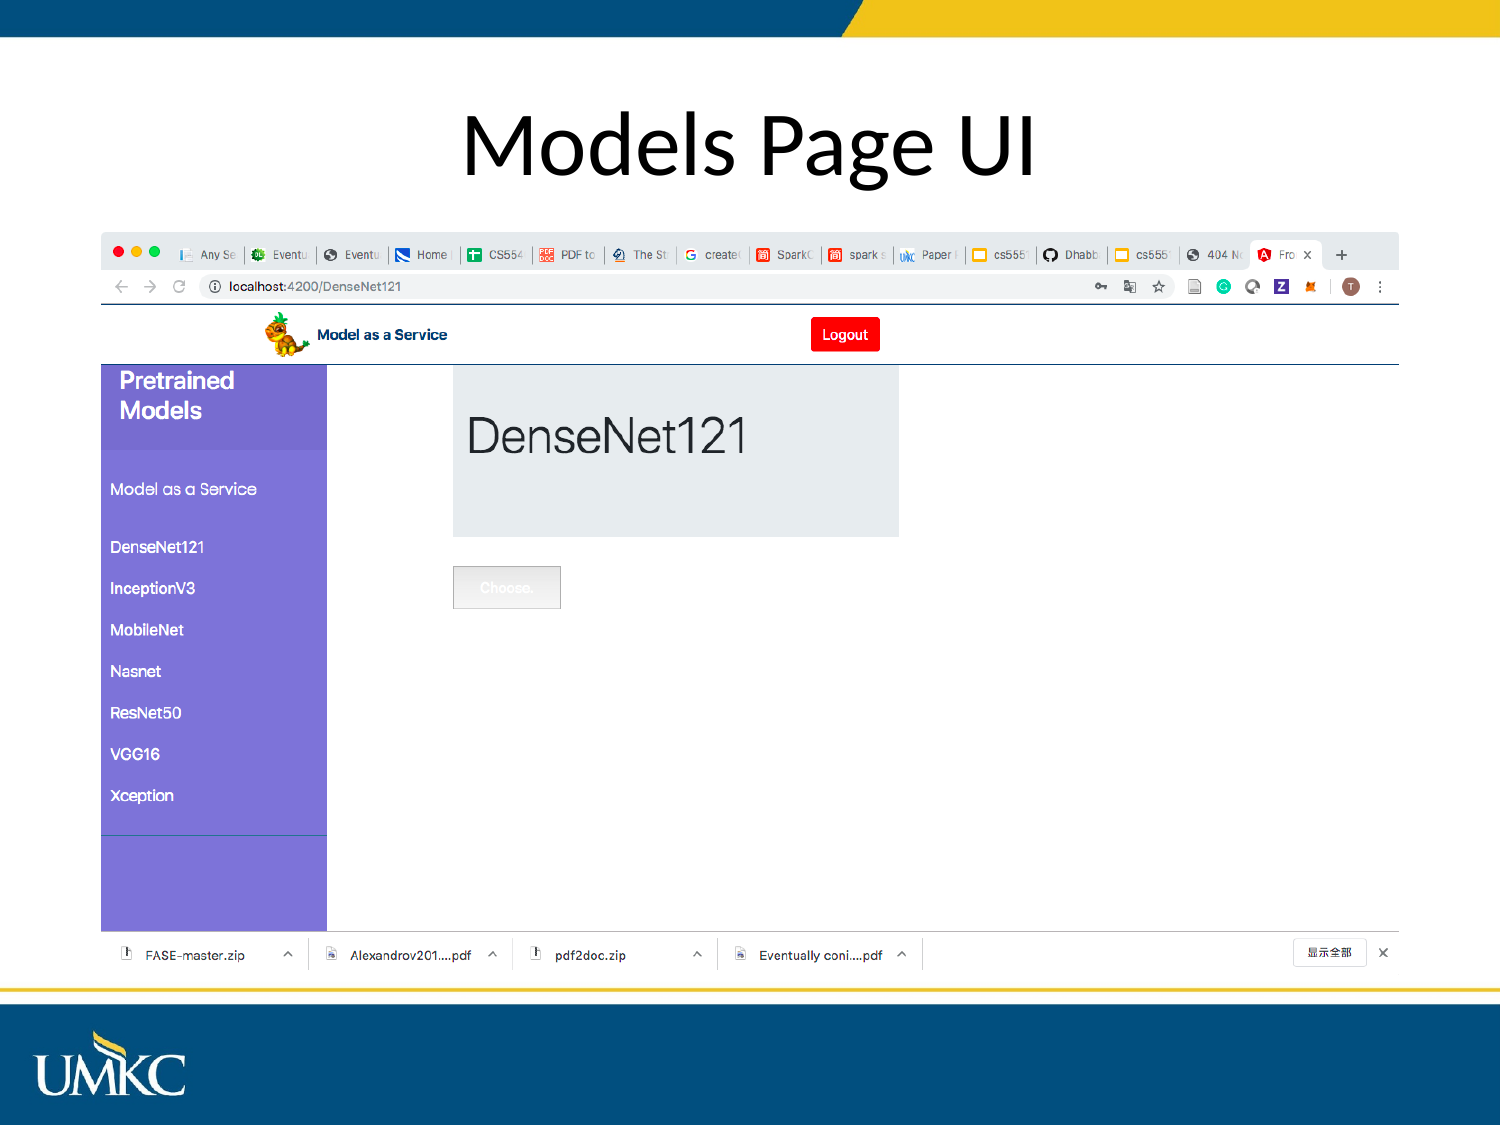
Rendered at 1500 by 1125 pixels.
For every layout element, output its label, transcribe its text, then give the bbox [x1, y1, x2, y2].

title Models Page UI [75, 45, 1425, 233]
picture [0, 0, 1500, 1125]
